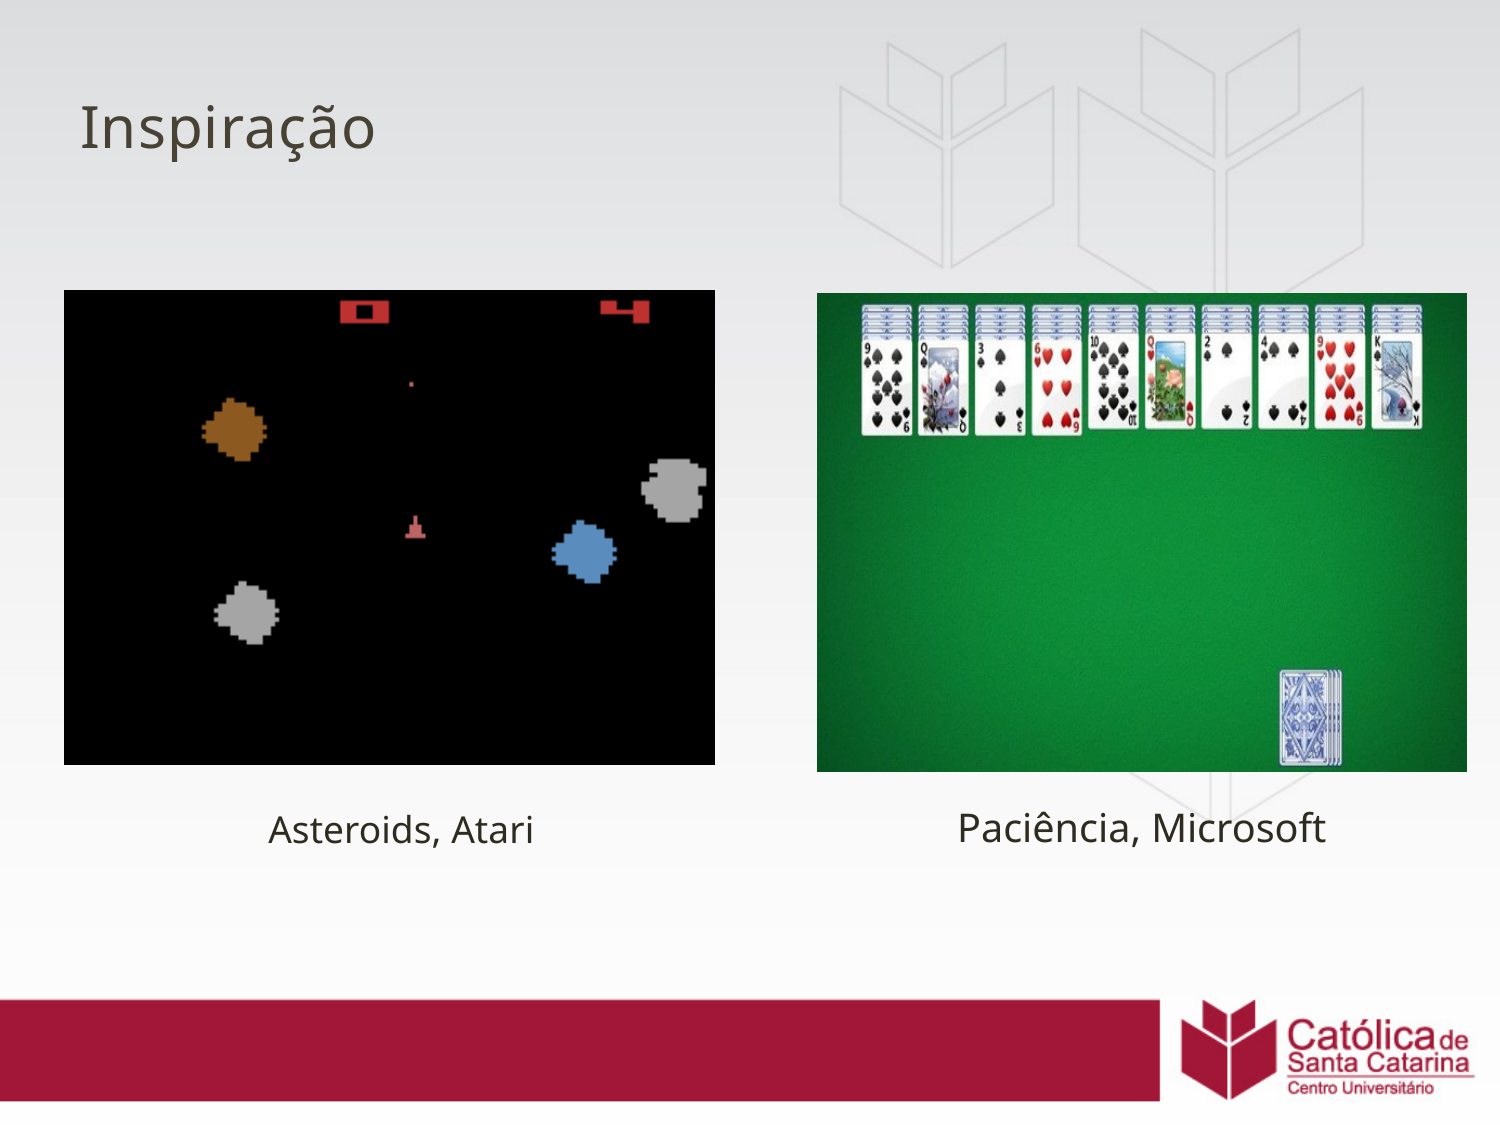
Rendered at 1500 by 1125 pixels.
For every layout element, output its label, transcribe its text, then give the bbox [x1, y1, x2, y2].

text_box Paciência, Microsoft [942, 795, 1342, 858]
picture [0, 0, 1500, 1125]
list Asteroids, Atari [260, 798, 592, 859]
title Inspiração [64, 96, 1436, 342]
